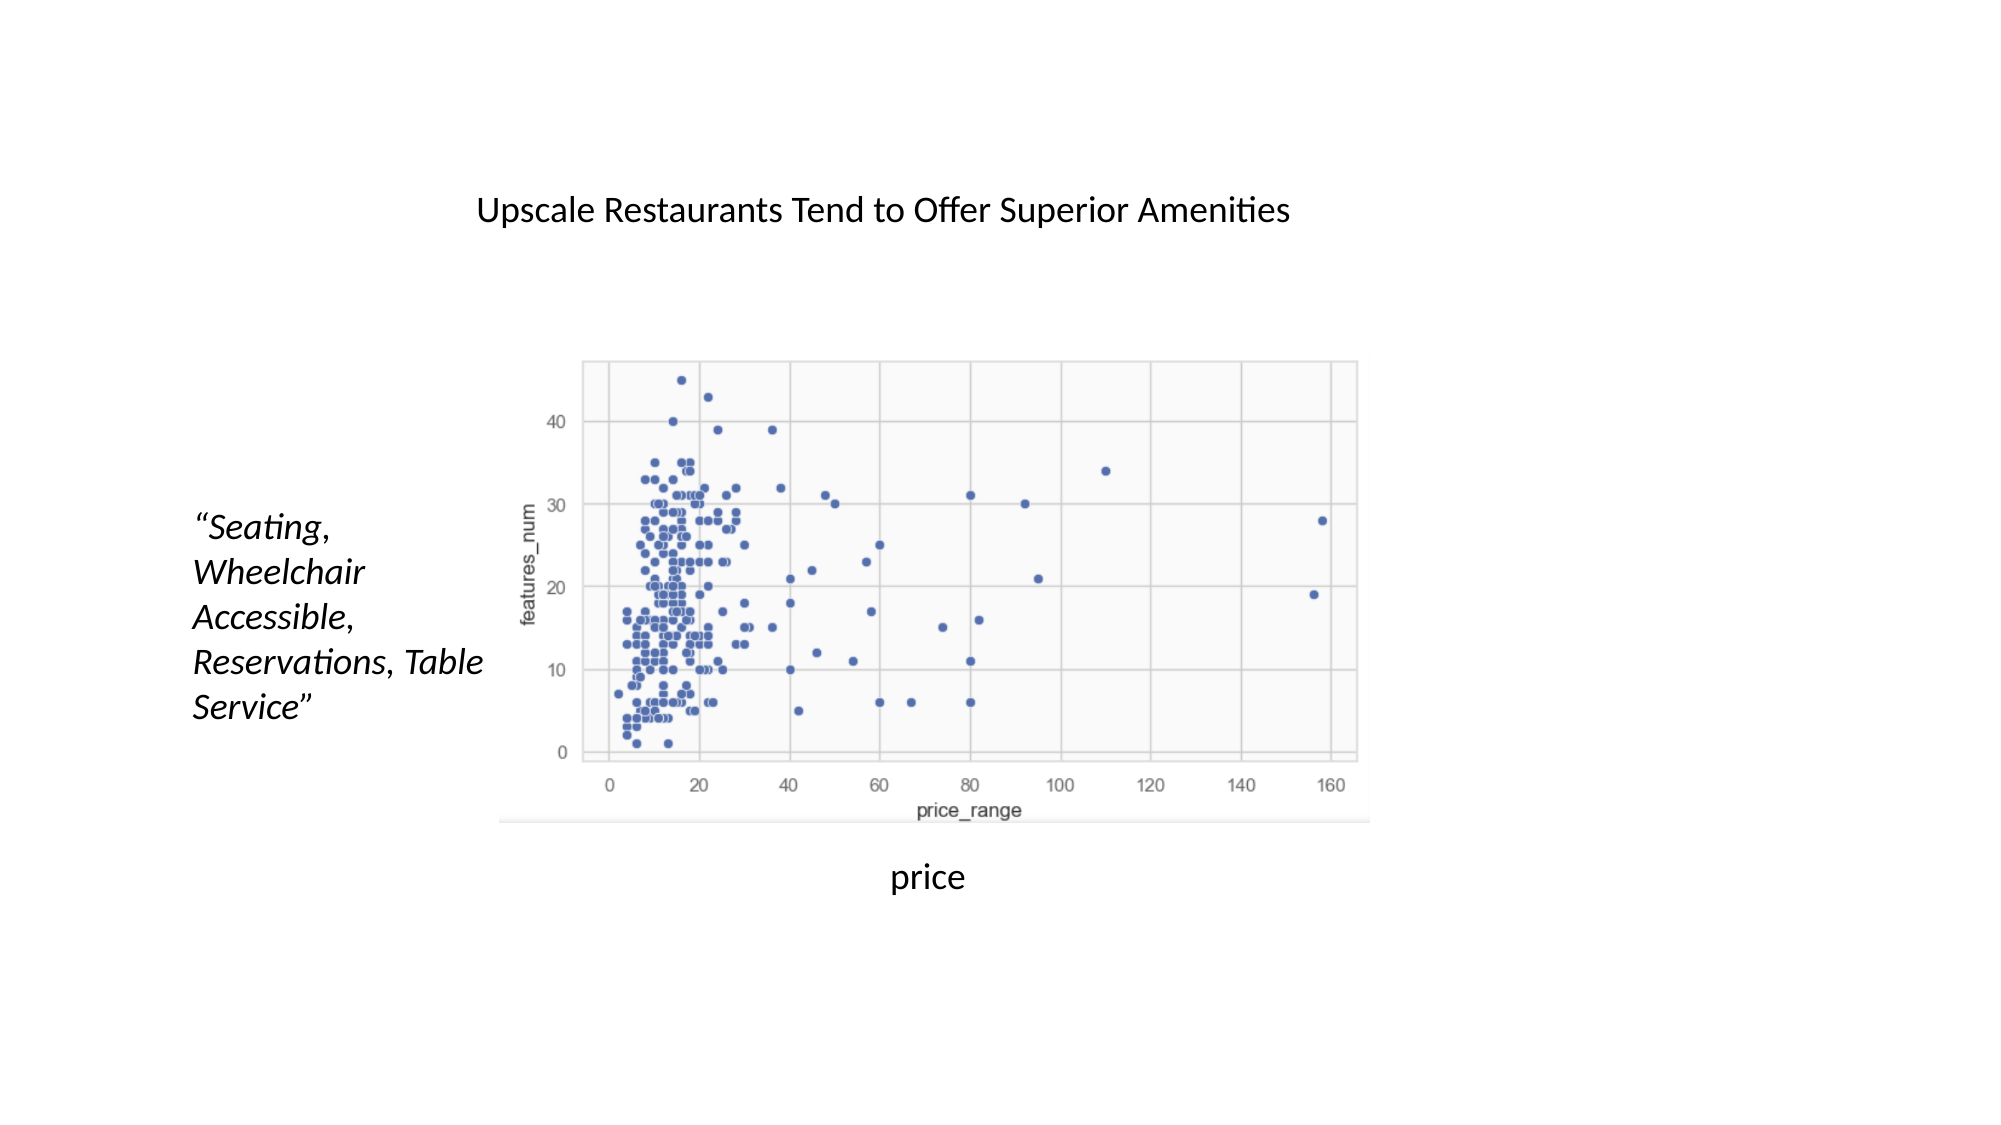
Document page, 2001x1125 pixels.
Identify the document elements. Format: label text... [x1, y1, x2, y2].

text_box price [875, 844, 1642, 904]
text_box Upscale Restaurants Tend to Offer Superior Amenities [461, 177, 1599, 237]
text_box “Seating, Wheelchair Accessible, Reservations, Table Service” [177, 494, 499, 734]
picture [499, 355, 1370, 823]
